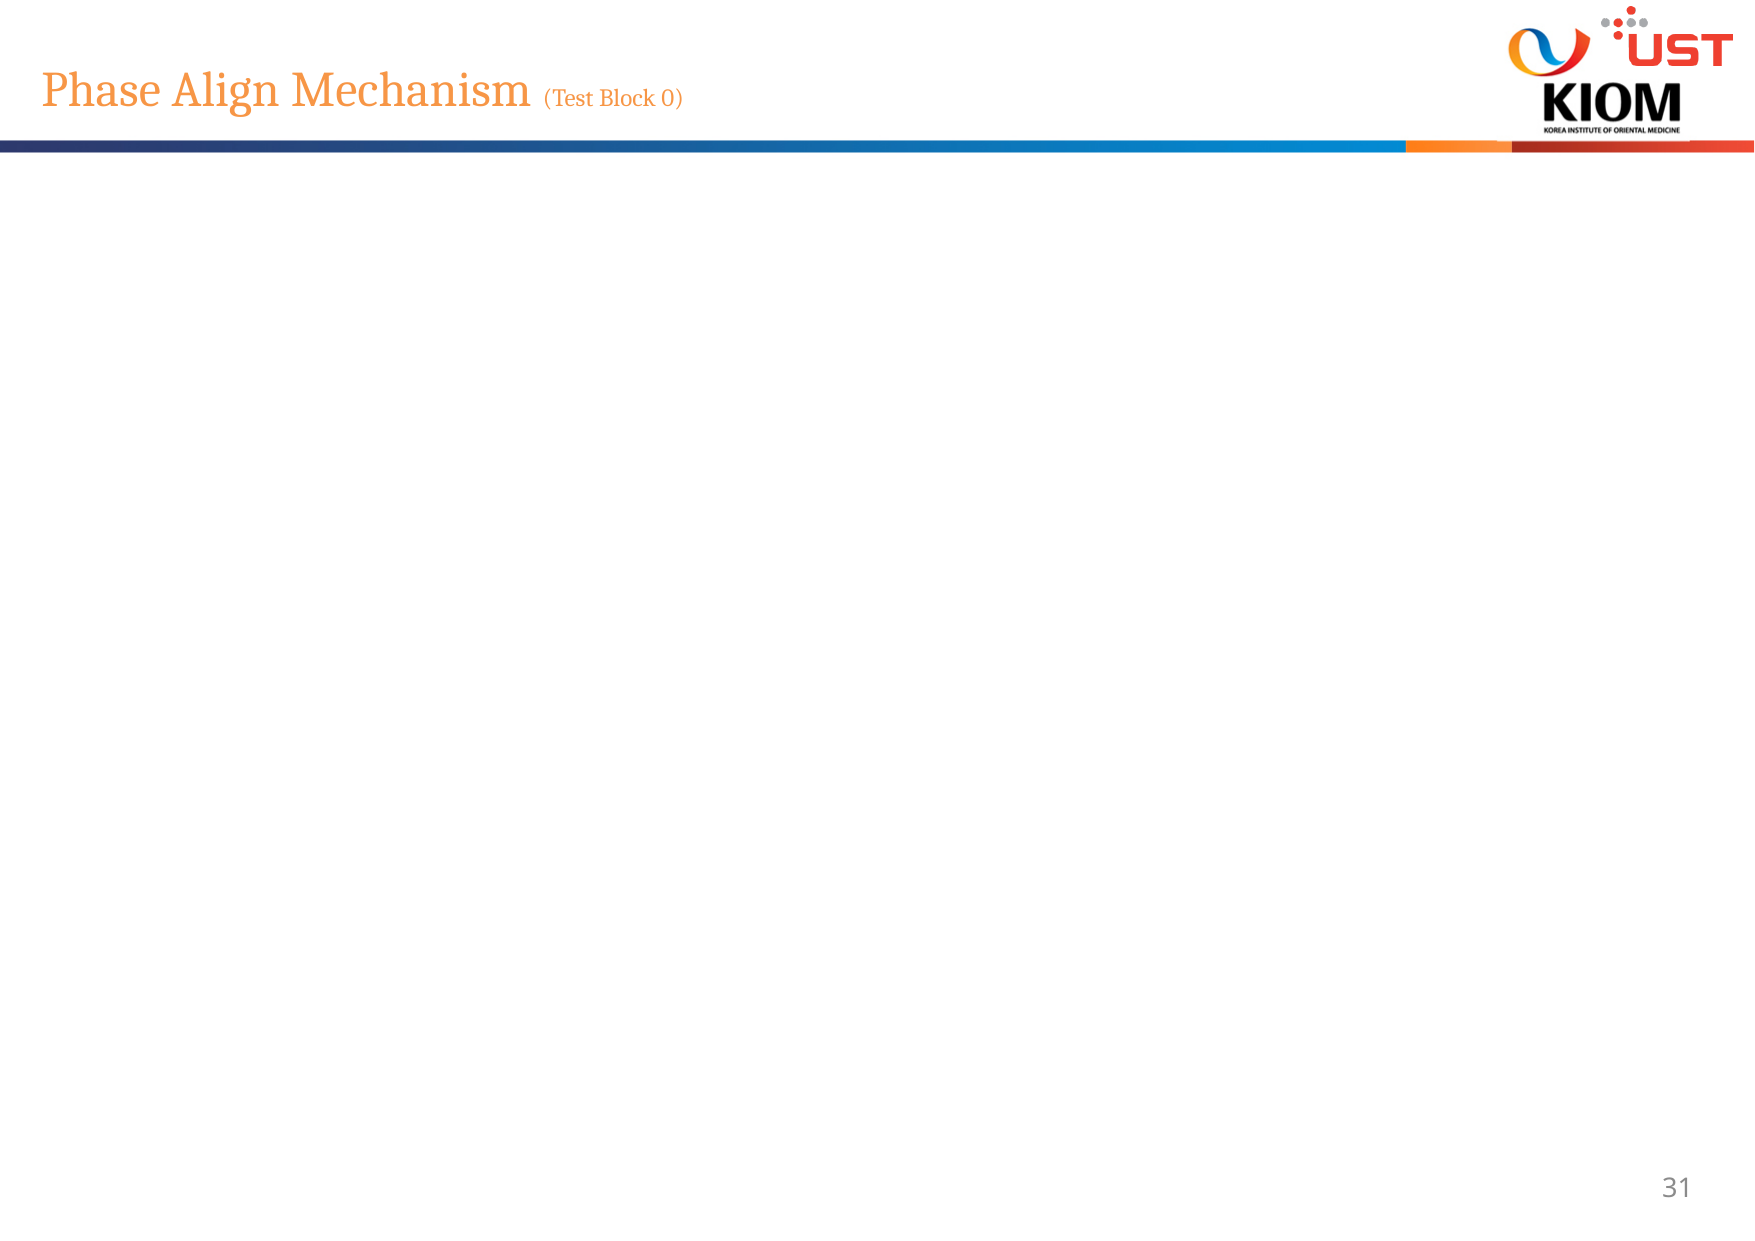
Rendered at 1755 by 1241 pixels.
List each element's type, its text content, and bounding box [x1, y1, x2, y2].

text_box Phase Align Mechanism (Test Block 0) [26, 18, 1393, 124]
text_box 30 [1300, 1155, 1710, 1222]
picture [0, 0, 1755, 1241]
